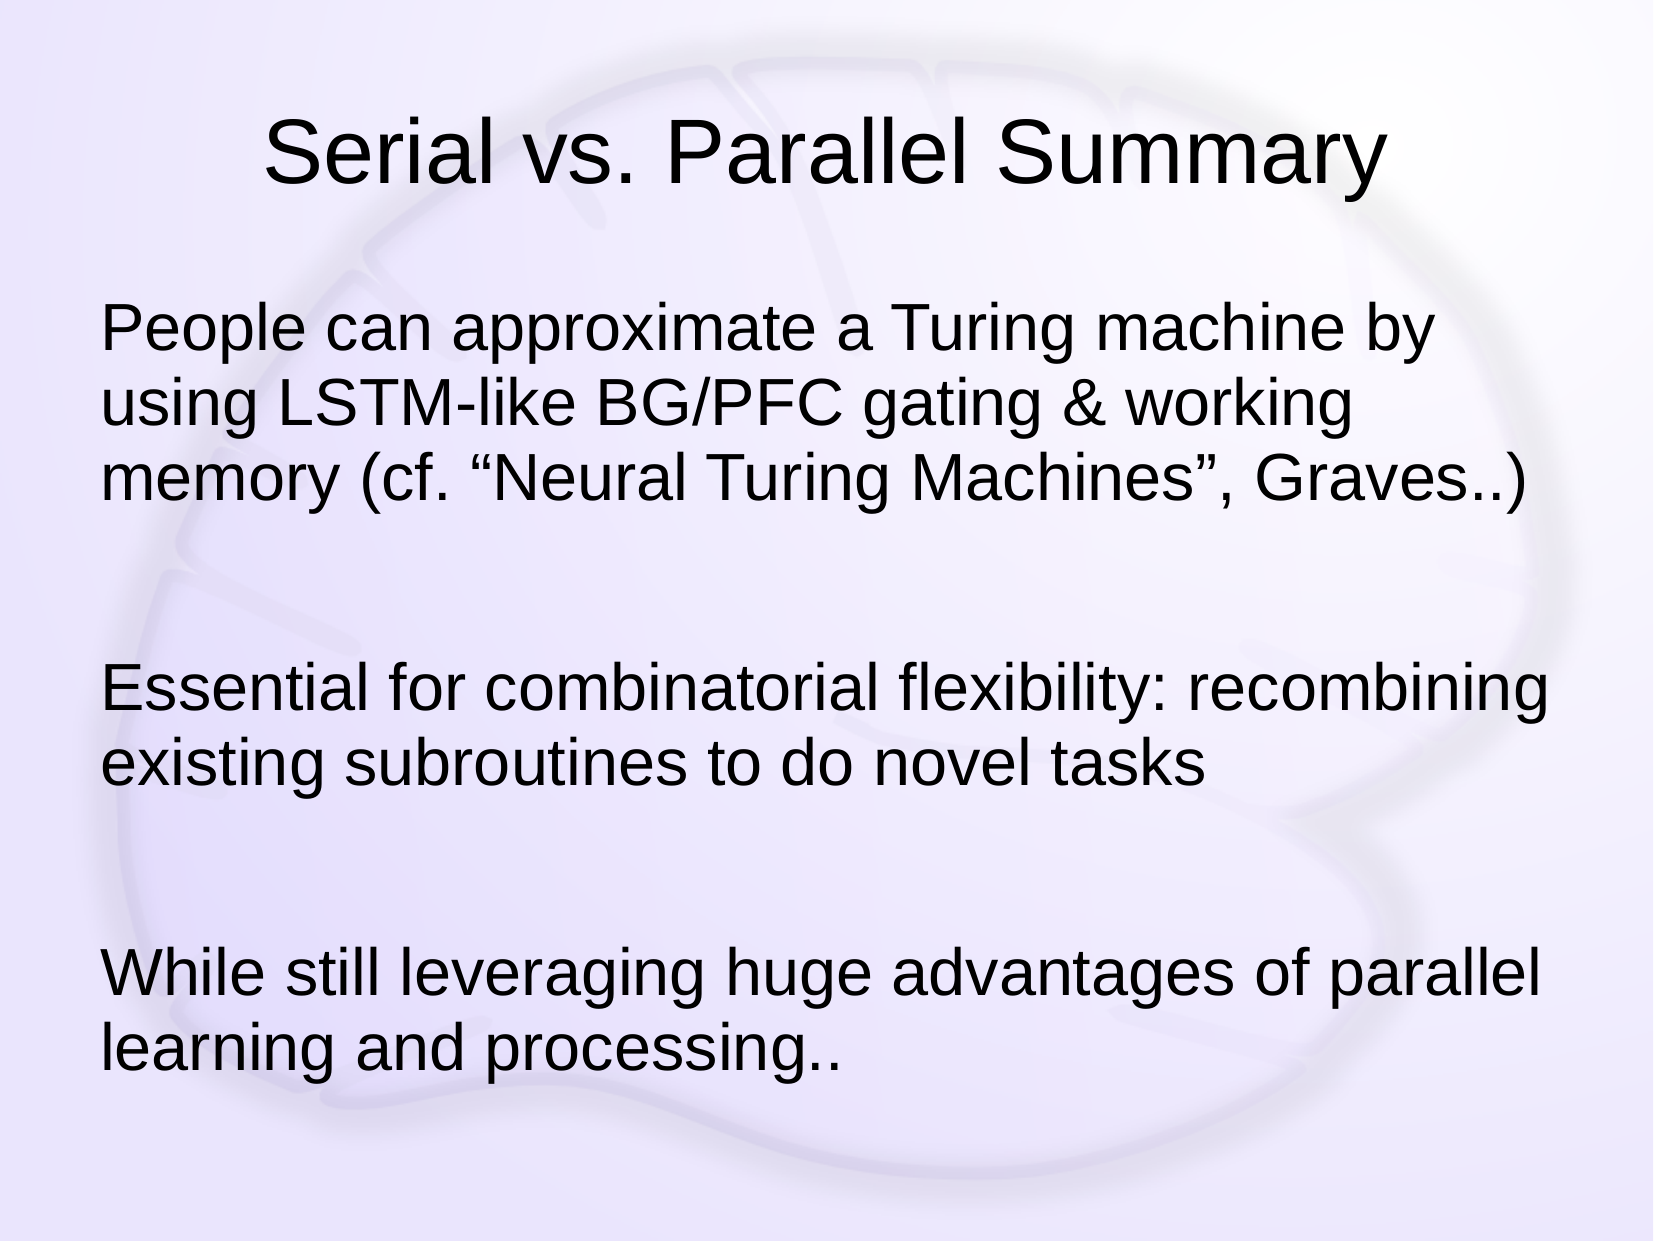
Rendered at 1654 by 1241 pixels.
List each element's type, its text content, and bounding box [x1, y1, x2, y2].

list People can approximate a Turing machine by using LSTM-like BG/PFC gating & working memory (cf. “Neural Turing Machines”, Graves..) Essential for combinatorial flexibility: recombining existing subroutines to do novel tasks While still leveraging huge advantages of parallel learning and processing.. [82, 290, 1571, 1110]
title Serial vs. Parallel Summary [82, 49, 1571, 257]
picture [0, 0, 1654, 1241]
